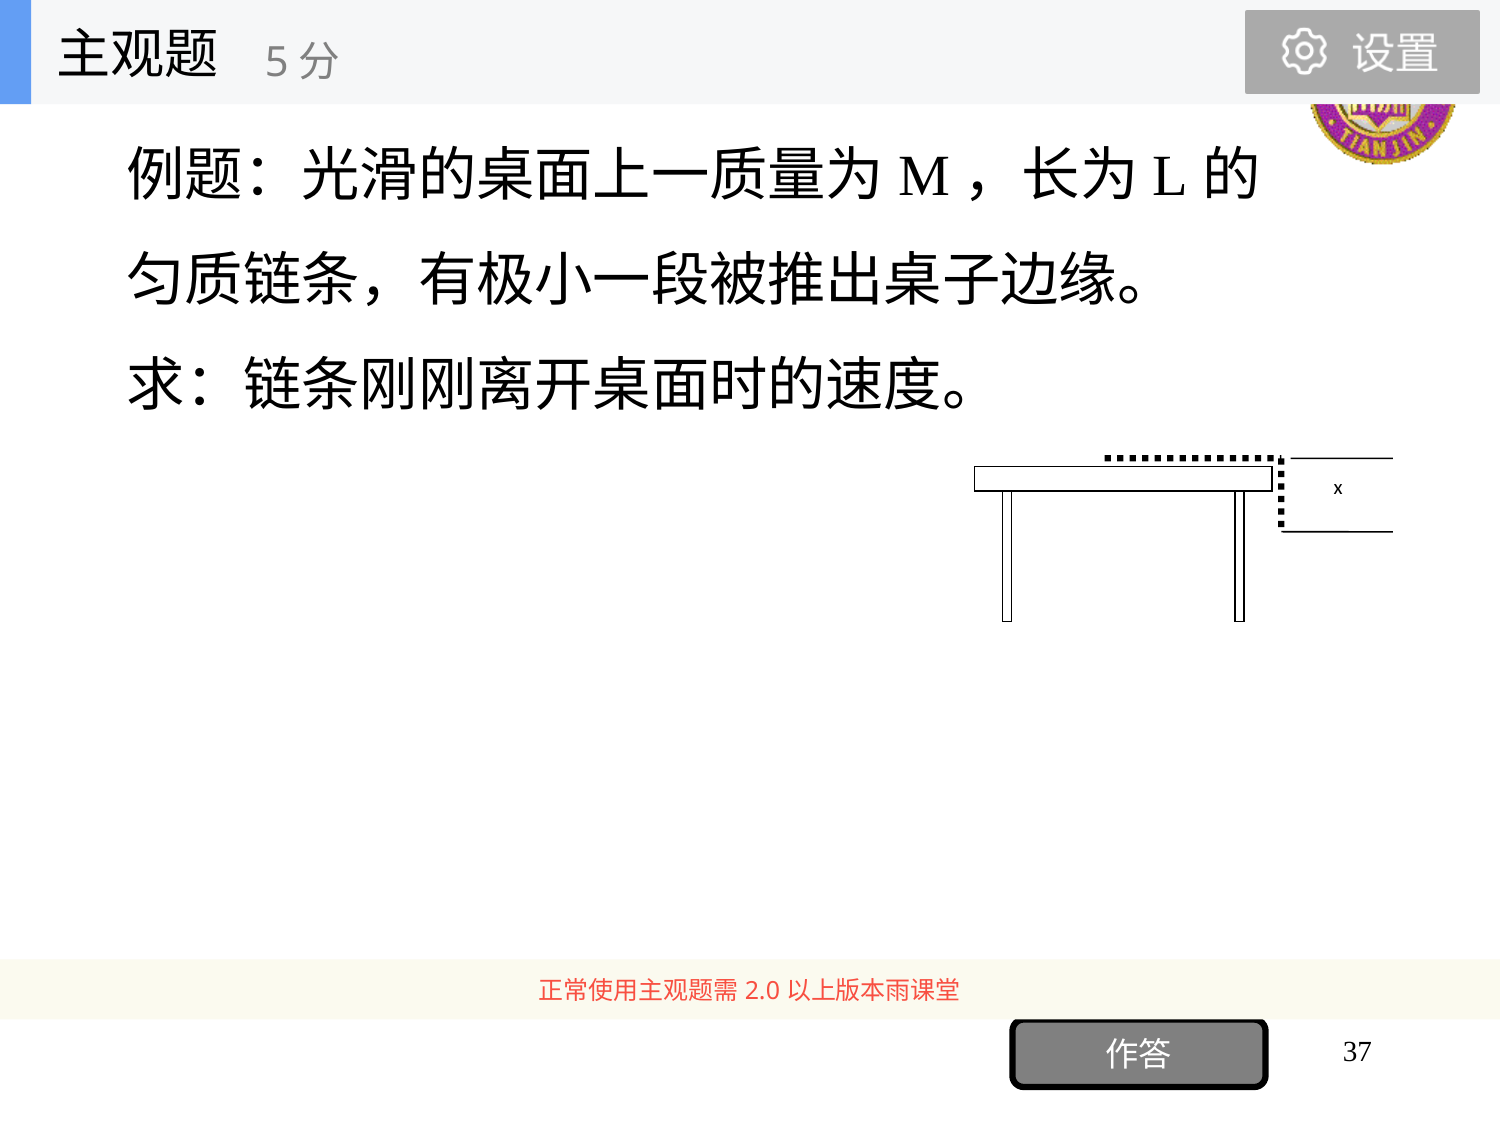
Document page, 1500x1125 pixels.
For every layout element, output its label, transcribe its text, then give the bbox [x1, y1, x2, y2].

picture [1245, 10, 1480, 94]
text_box 例题：光滑的桌面上一质量为M，长为L的匀质链条，有极小一段被推出桌子边缘。 求：链条刚刚离开桌面时的速度。 [112, 153, 1313, 506]
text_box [974, 458, 1412, 622]
text_box 正常使用主观题需2.0以上版本雨课堂 [0, 959, 1500, 1020]
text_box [0, 0, 1500, 105]
picture [1262, 105, 1500, 178]
text_box 作答 [1012, 1020, 1266, 1088]
slide_number 37 [1074, 1024, 1388, 1101]
